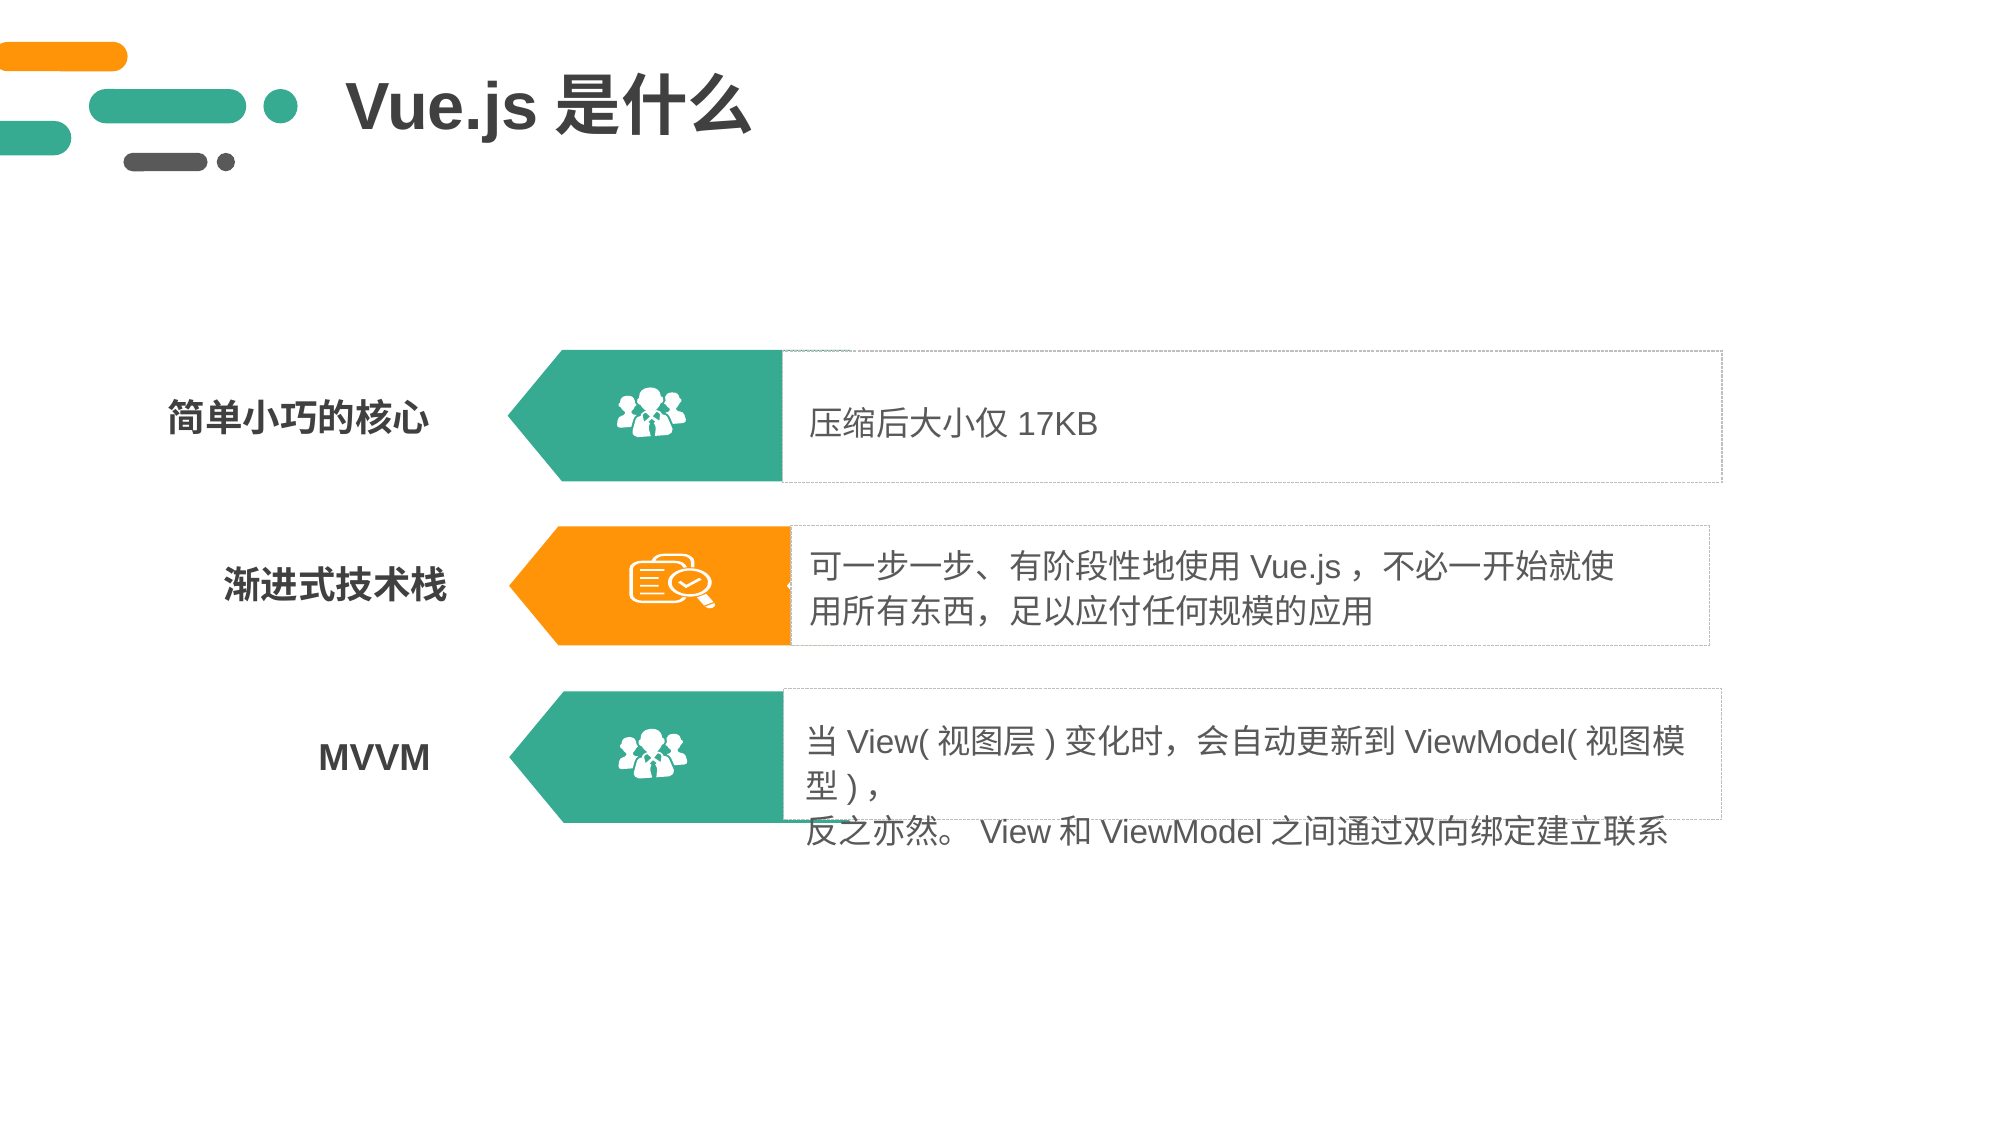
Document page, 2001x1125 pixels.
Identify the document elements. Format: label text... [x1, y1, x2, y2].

text_box 当View(视图层)变化时，会自动更新到ViewModel(视图模型)， 反之亦然。View和ViewModel之间通过双向绑定建立联系 [790, 823, 1710, 887]
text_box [87, 525, 1710, 646]
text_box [509, 688, 1722, 823]
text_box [0, 41, 762, 172]
text_box MVVM [150, 725, 446, 785]
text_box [507, 349, 1722, 483]
text_box 简单小巧的核心 [150, 386, 445, 447]
